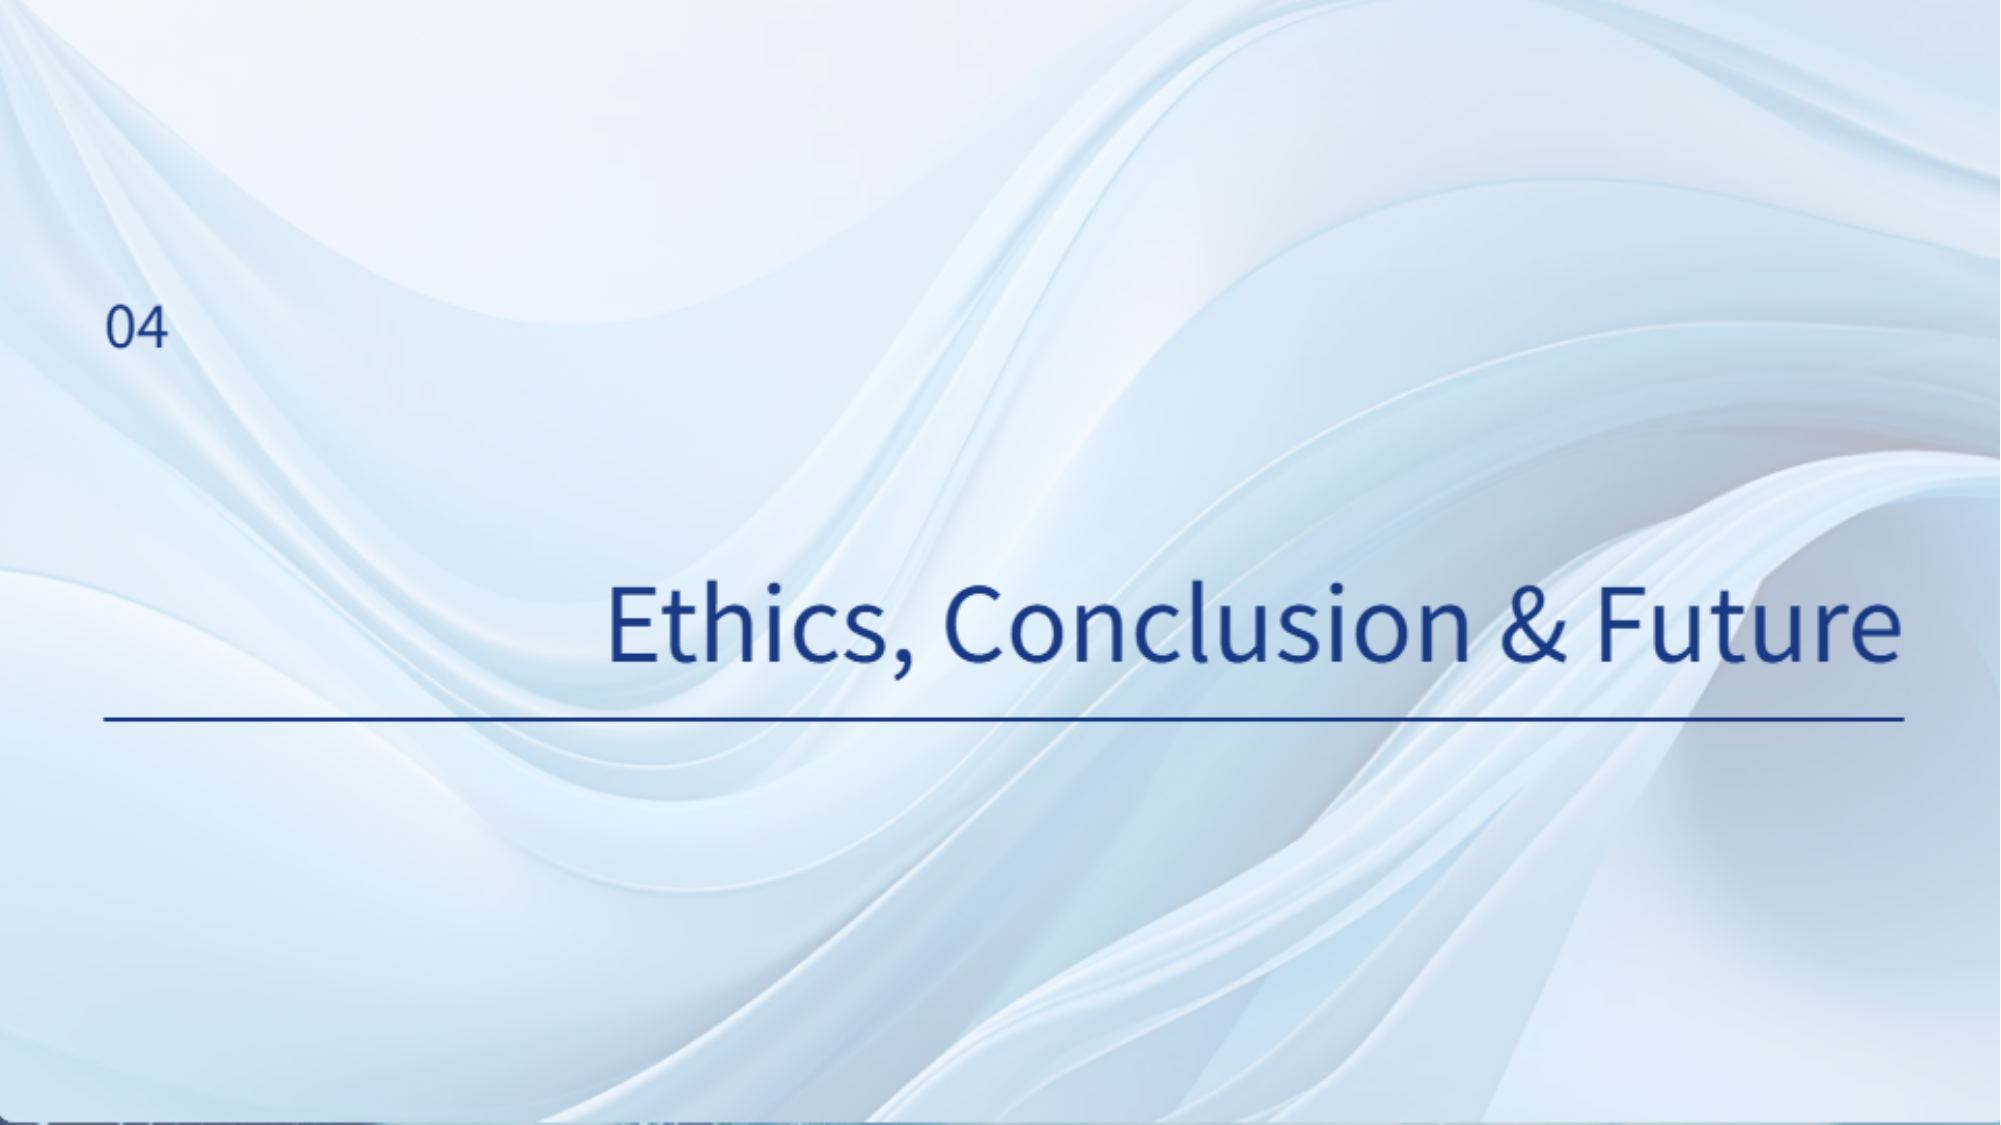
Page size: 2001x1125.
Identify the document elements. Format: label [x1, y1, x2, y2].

list [0, 0, 2000, 1125]
